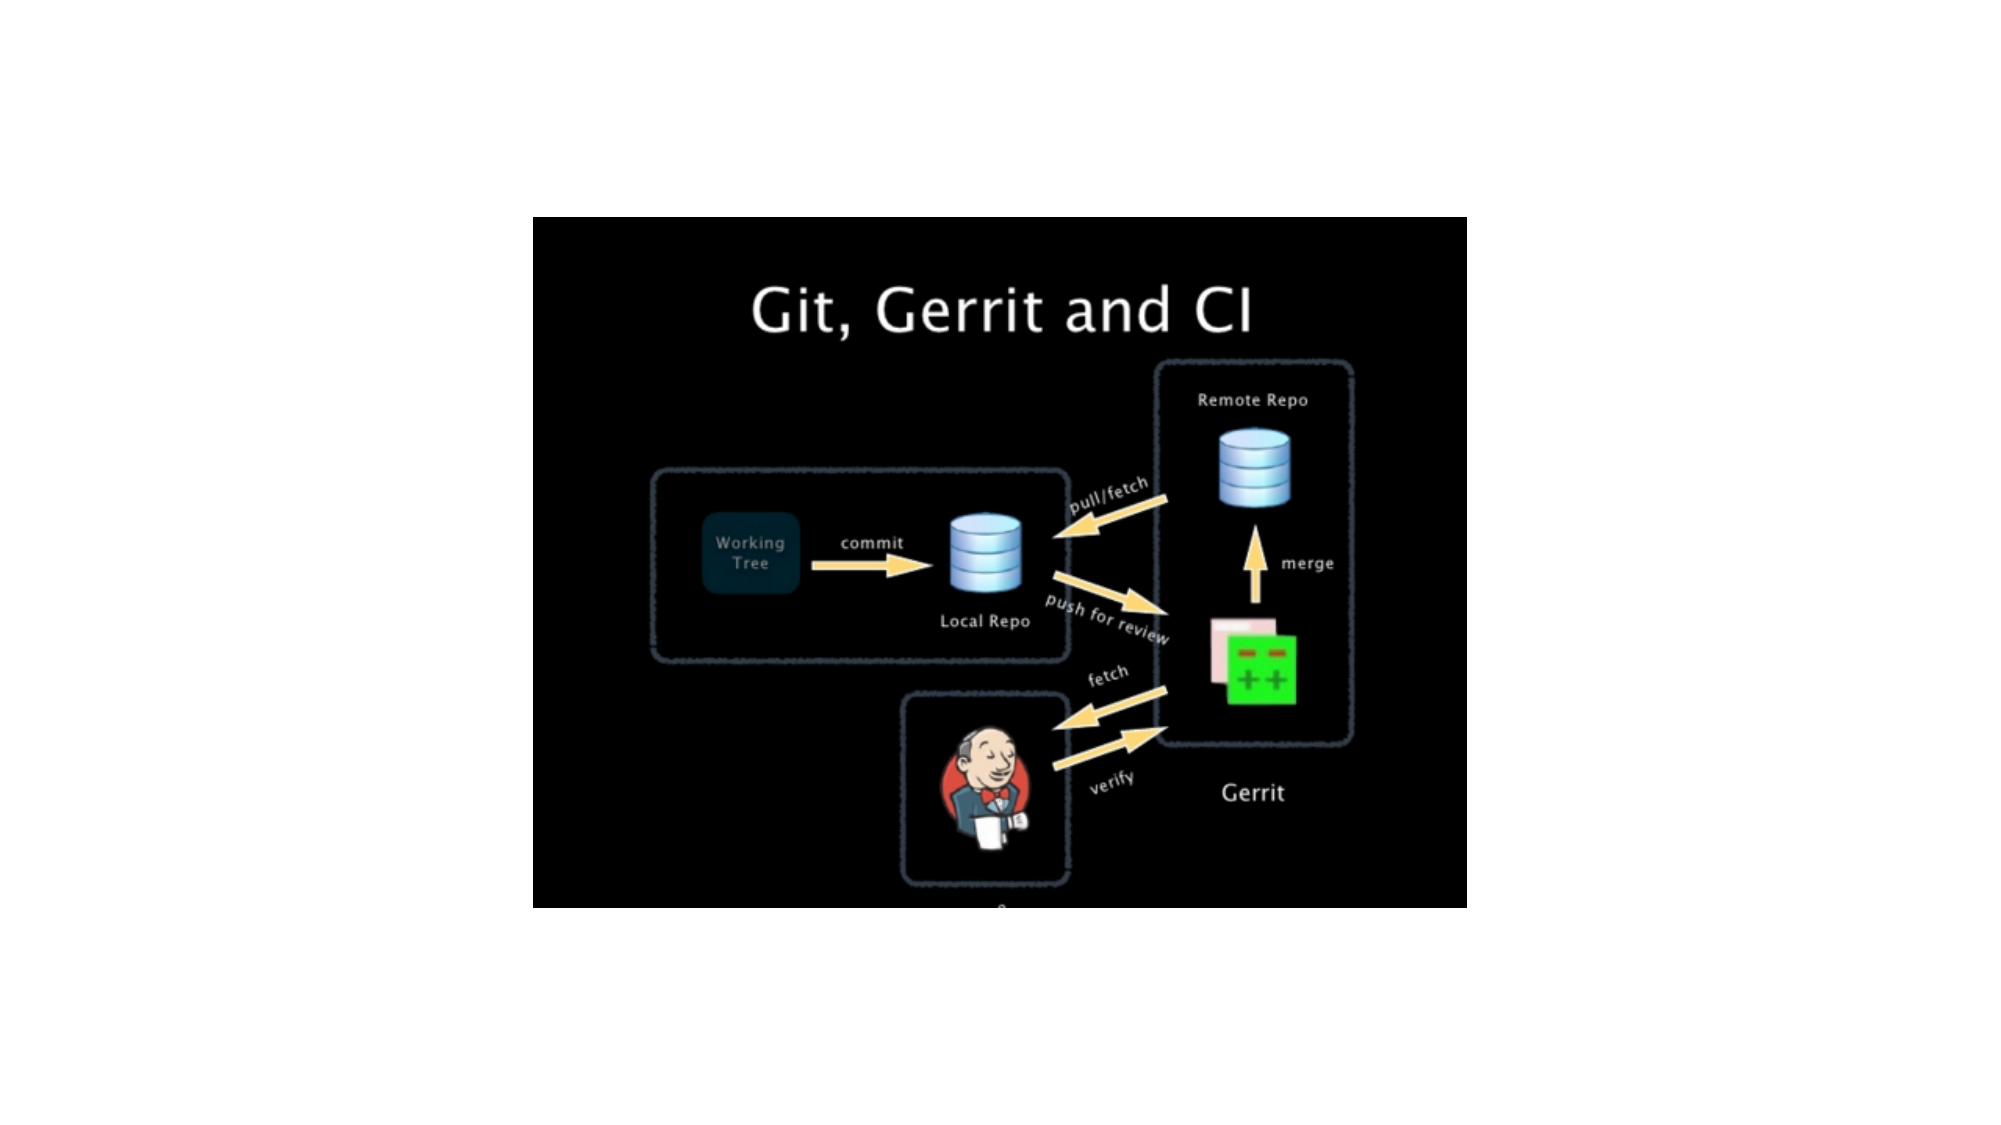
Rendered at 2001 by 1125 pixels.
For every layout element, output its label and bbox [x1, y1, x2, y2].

picture [533, 217, 1467, 908]
